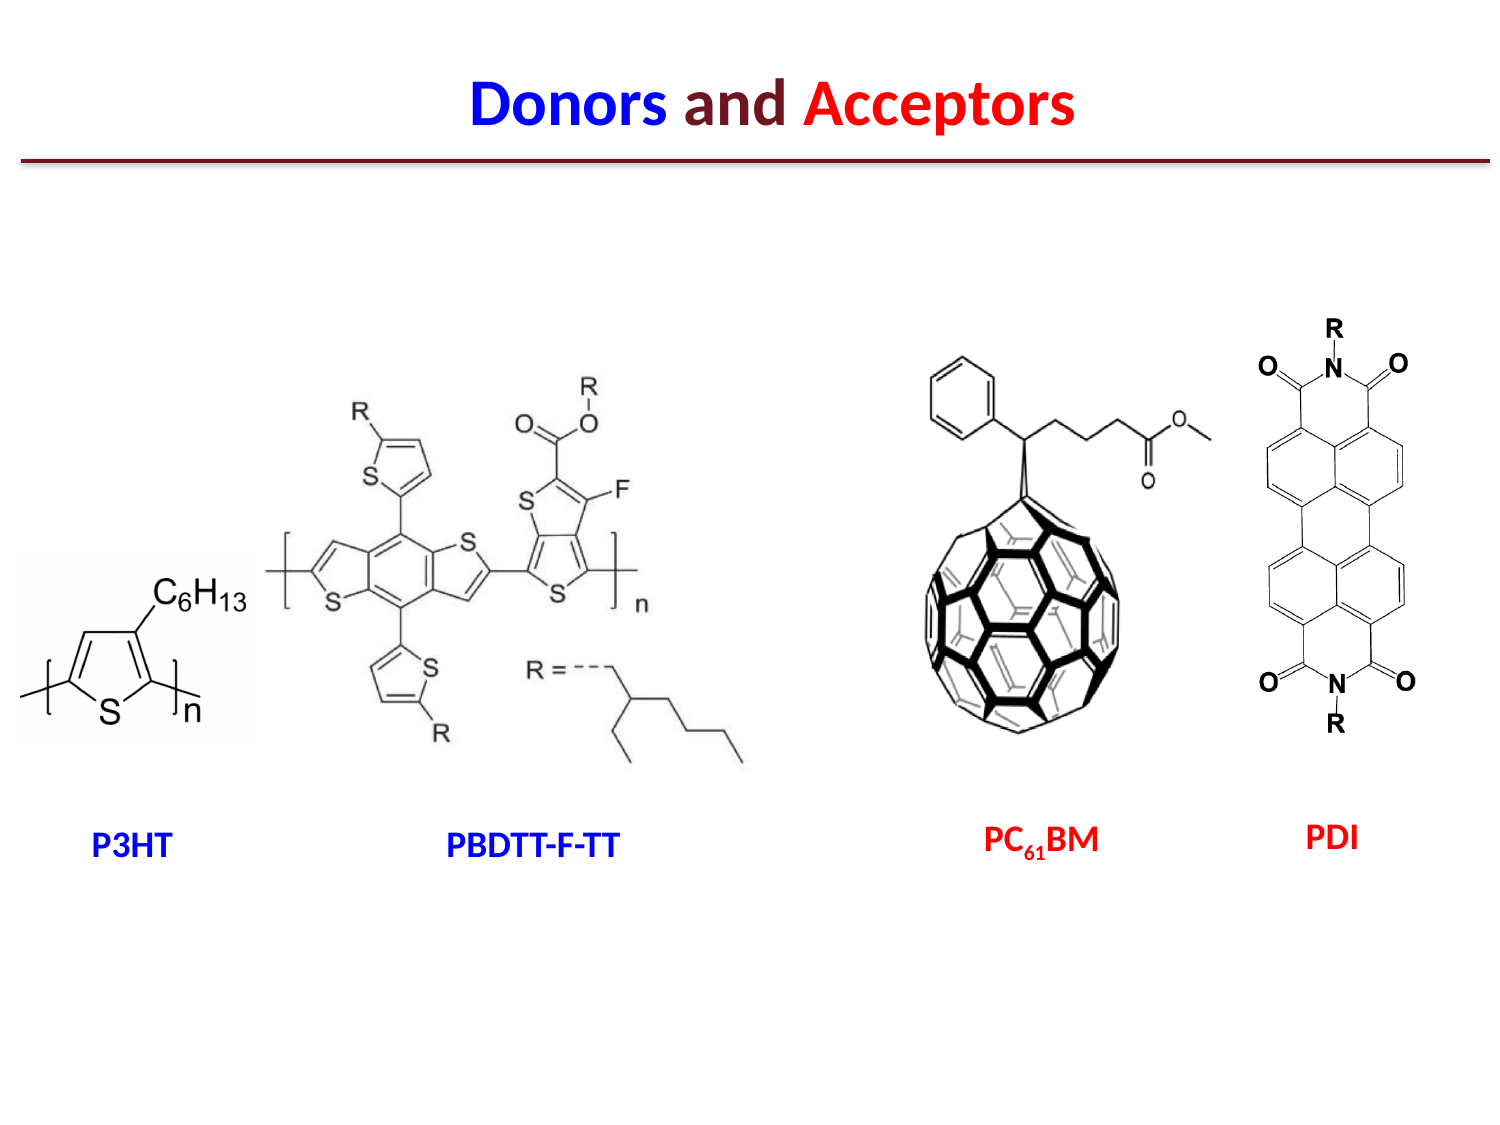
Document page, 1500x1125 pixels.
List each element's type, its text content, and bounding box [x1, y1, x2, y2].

text_box PC61BM [969, 806, 1115, 873]
text_box PBDTT-F-TT [431, 814, 636, 873]
text_box P3HT [76, 813, 188, 873]
picture [904, 318, 1443, 770]
picture [19, 318, 758, 805]
text_box PDI [1290, 804, 1375, 865]
title Donors and Acceptors [146, 48, 1400, 149]
